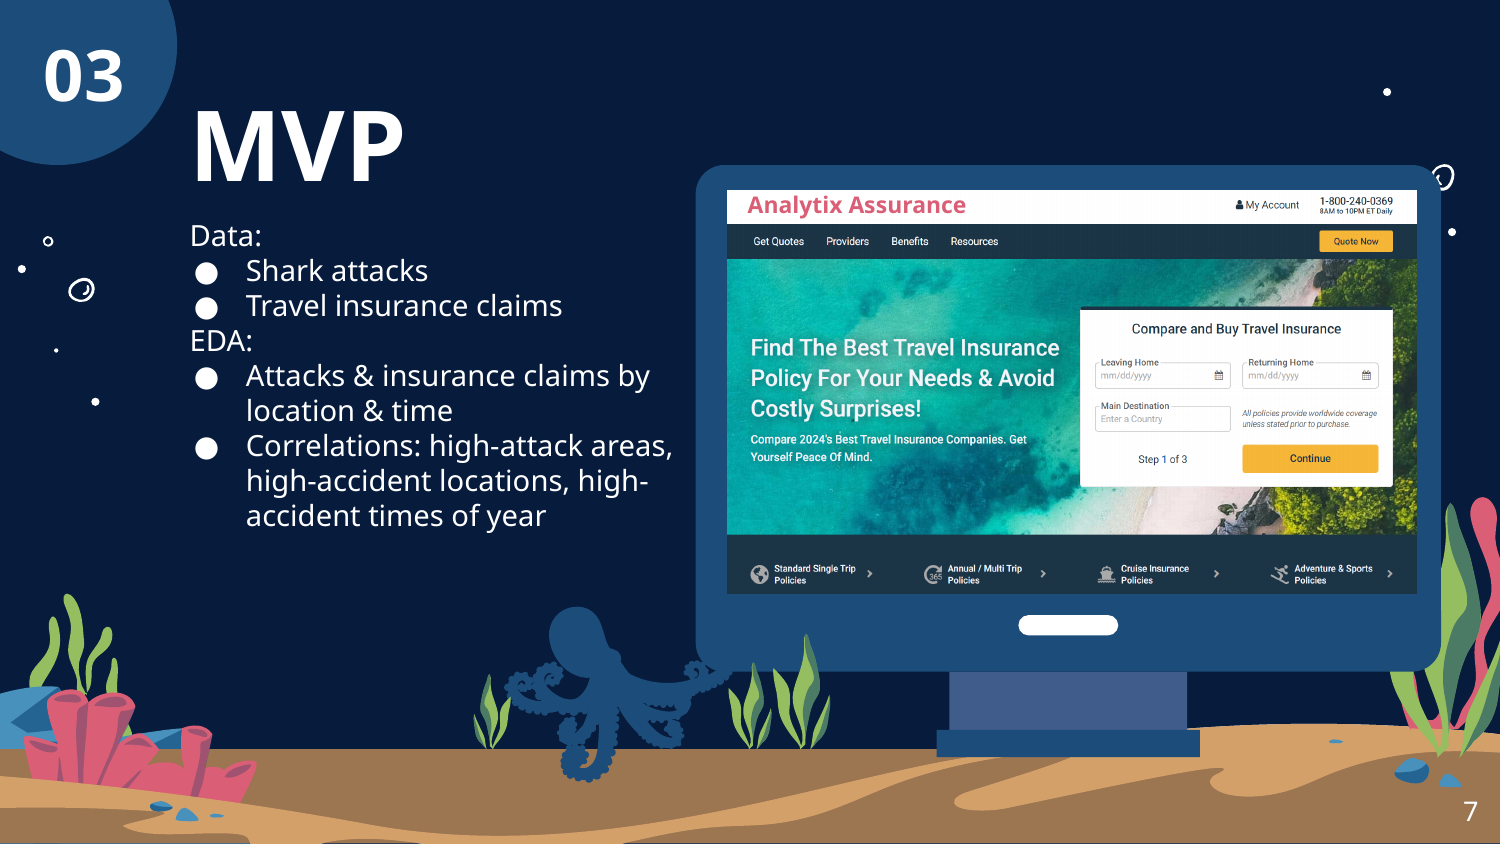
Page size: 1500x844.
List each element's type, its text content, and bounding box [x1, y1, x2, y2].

text_box [0, 0, 174, 166]
picture [726, 190, 1417, 594]
slide_number ‹#› [1403, 779, 1494, 844]
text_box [472, 607, 832, 783]
subtitle Data: Shark attacks Travel insurance claims EDA: Attacks & insurance claims by location & time Correlations: high-attack areas, high-accident locations, high-accident times of year [174, 202, 690, 649]
title 03 [28, 15, 269, 155]
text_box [695, 164, 1442, 758]
title MVP [174, 15, 633, 202]
